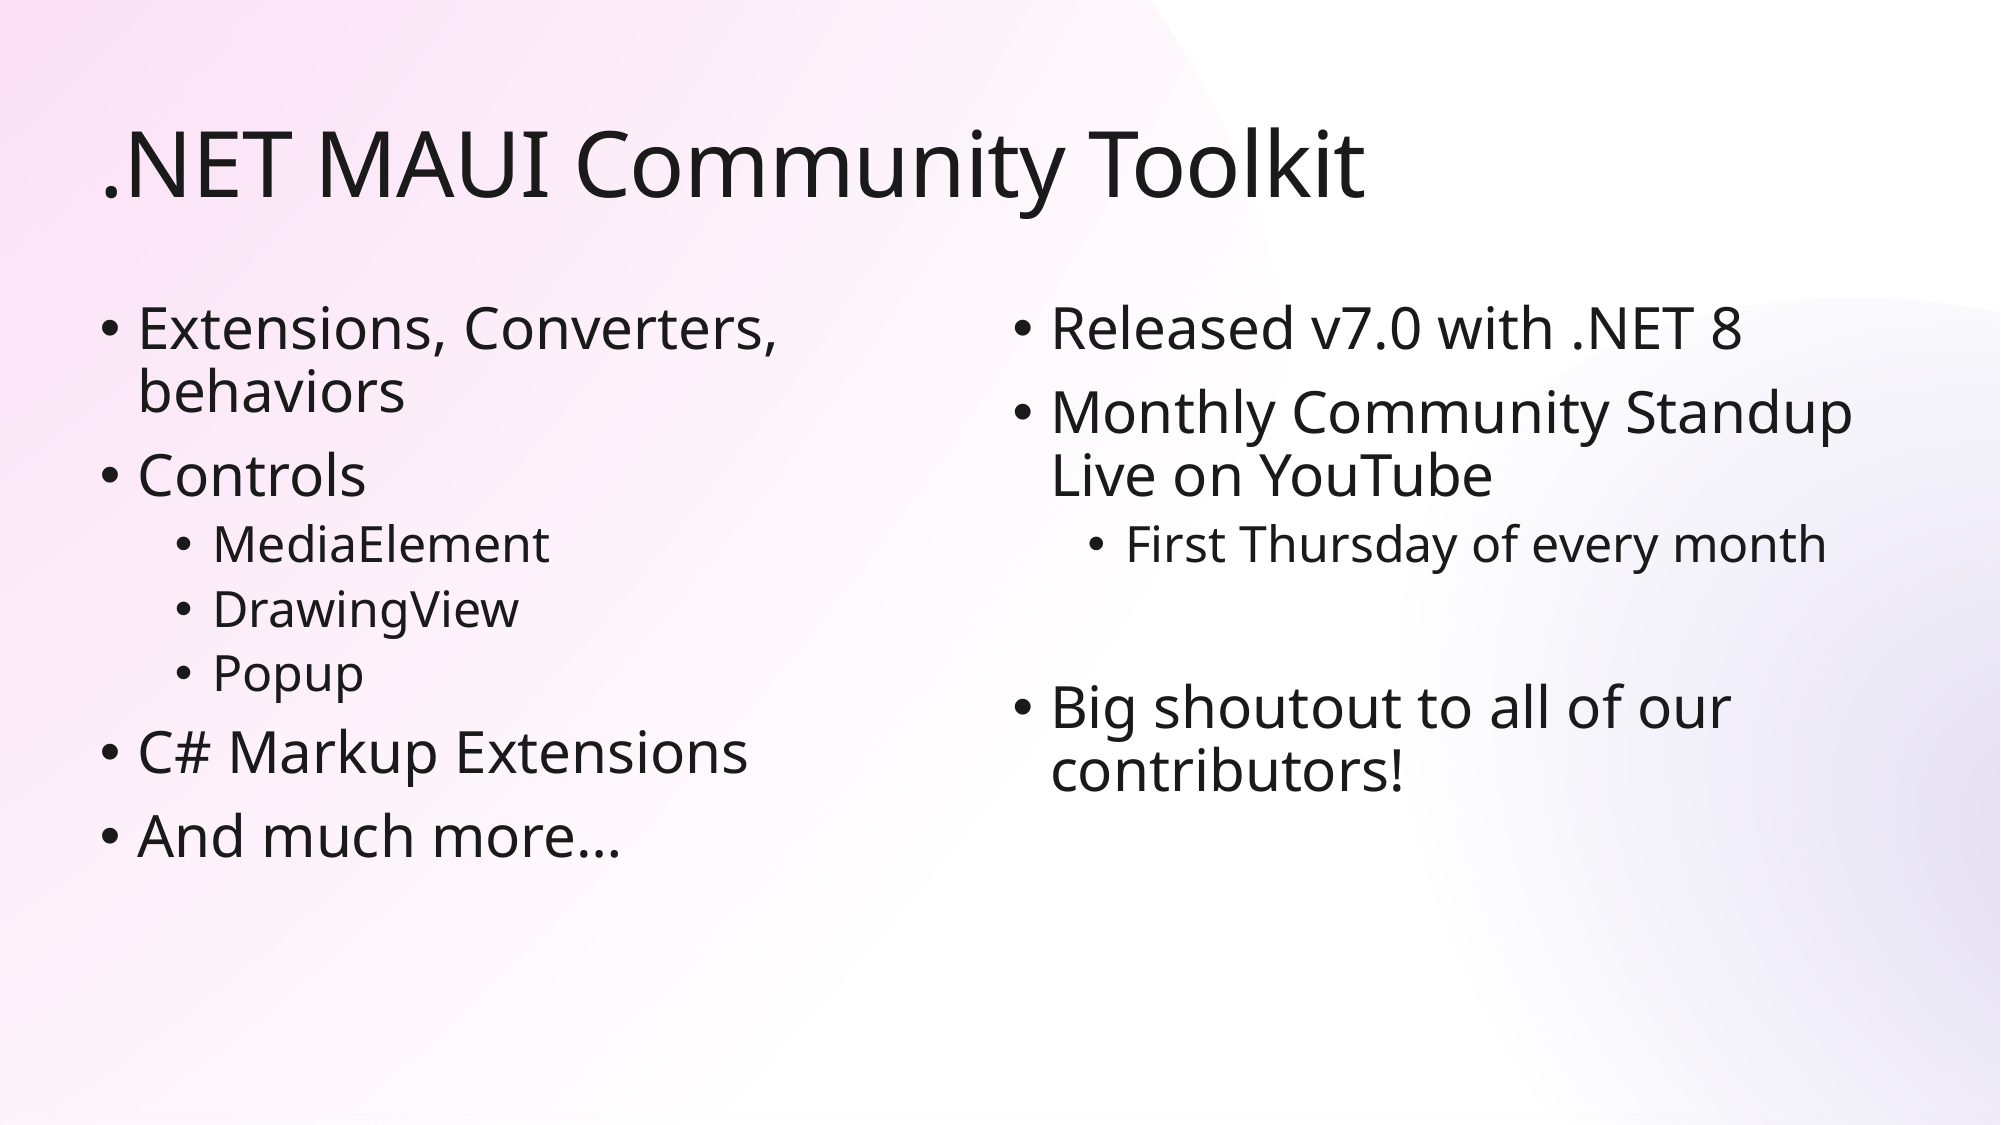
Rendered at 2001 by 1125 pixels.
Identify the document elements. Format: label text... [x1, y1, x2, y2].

title .NET MAUI Community Toolkit [99, 99, 1900, 235]
picture [0, 0, 2001, 1125]
list Released v7.0 with .NET 8 Monthly Community Standup Live on YouTube First Thursday of every month Big shoutout to all of our contributors! [1012, 299, 1900, 1014]
list Extensions, Converters, behaviors Controls MediaElement DrawingView Popup C# Markup Extensions And much more… [99, 299, 988, 1014]
